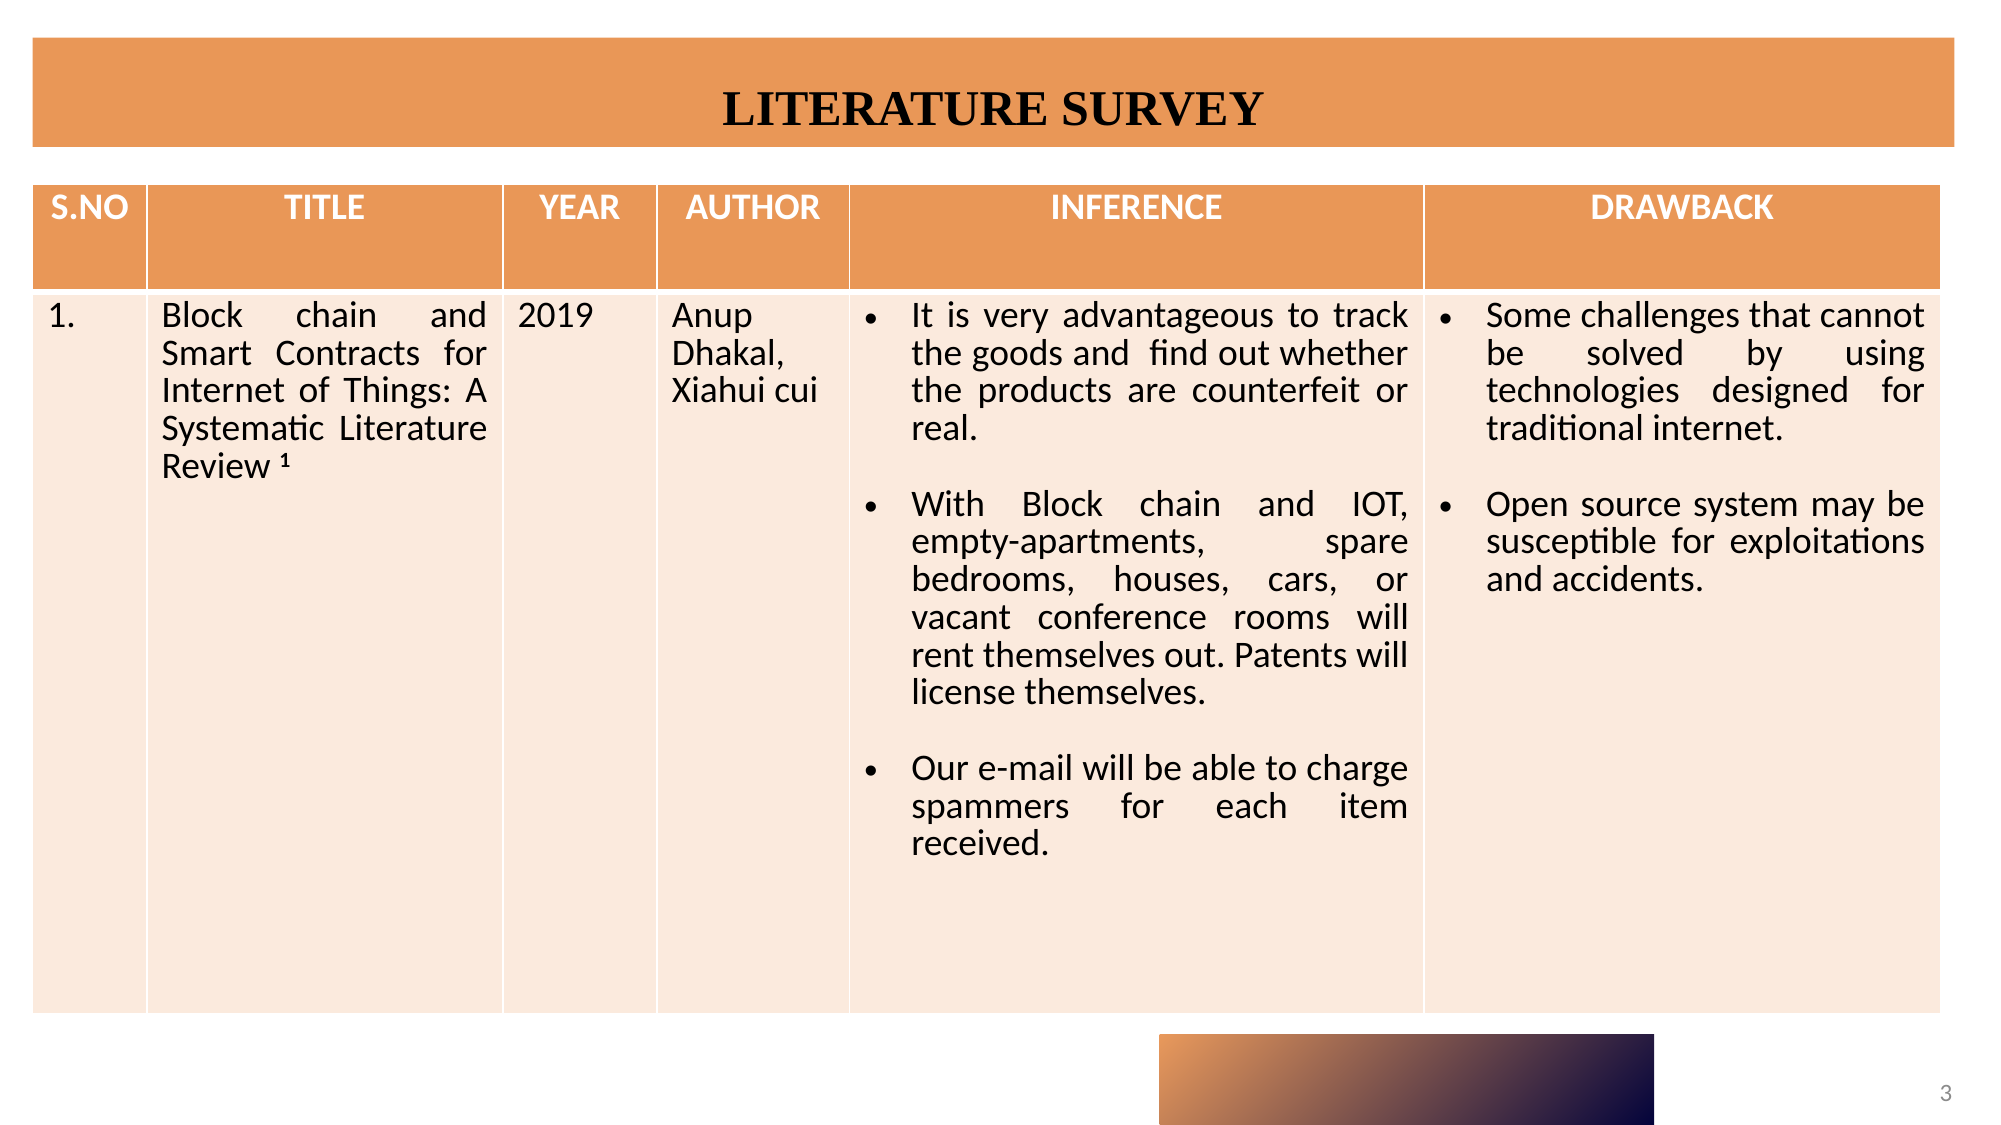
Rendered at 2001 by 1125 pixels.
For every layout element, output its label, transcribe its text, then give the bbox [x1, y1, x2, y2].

table_cell Some challenges that cannot be solved by using technologies designed for traditional internet. Open source system may be susceptible for exploitations and accidents. [1425, 295, 1940, 1013]
table_header S.NO [33, 185, 146, 289]
table_header TITLE [148, 185, 502, 289]
title LITERATURE SURVEY [32, 37, 1955, 147]
table_cell 1. [33, 295, 146, 1013]
table_header AUTHOR [658, 185, 849, 289]
table_header DRAWBACK [1425, 185, 1940, 289]
table_cell 2019 [504, 295, 656, 1013]
table_cell Block chain and Smart Contracts for Internet of Things: A Systematic Literature Review 1 [148, 295, 502, 1013]
table_header INFERENCE [850, 185, 1423, 289]
table_cell Anup Dhakal, Xiahui cui [658, 295, 849, 1013]
slide_number 3 [1894, 1061, 1968, 1121]
table_header YEAR [504, 185, 656, 289]
table_cell It is very advantageous to track the goods and find out whether the products are counterfeit or real. With Block chain and IOT, empty-apartments, spare bedrooms, houses, cars, or vacant conference rooms will rent themselves out. Patents will license themselves. Our e-mail will be able to charge spammers for each item received. [850, 295, 1423, 1013]
